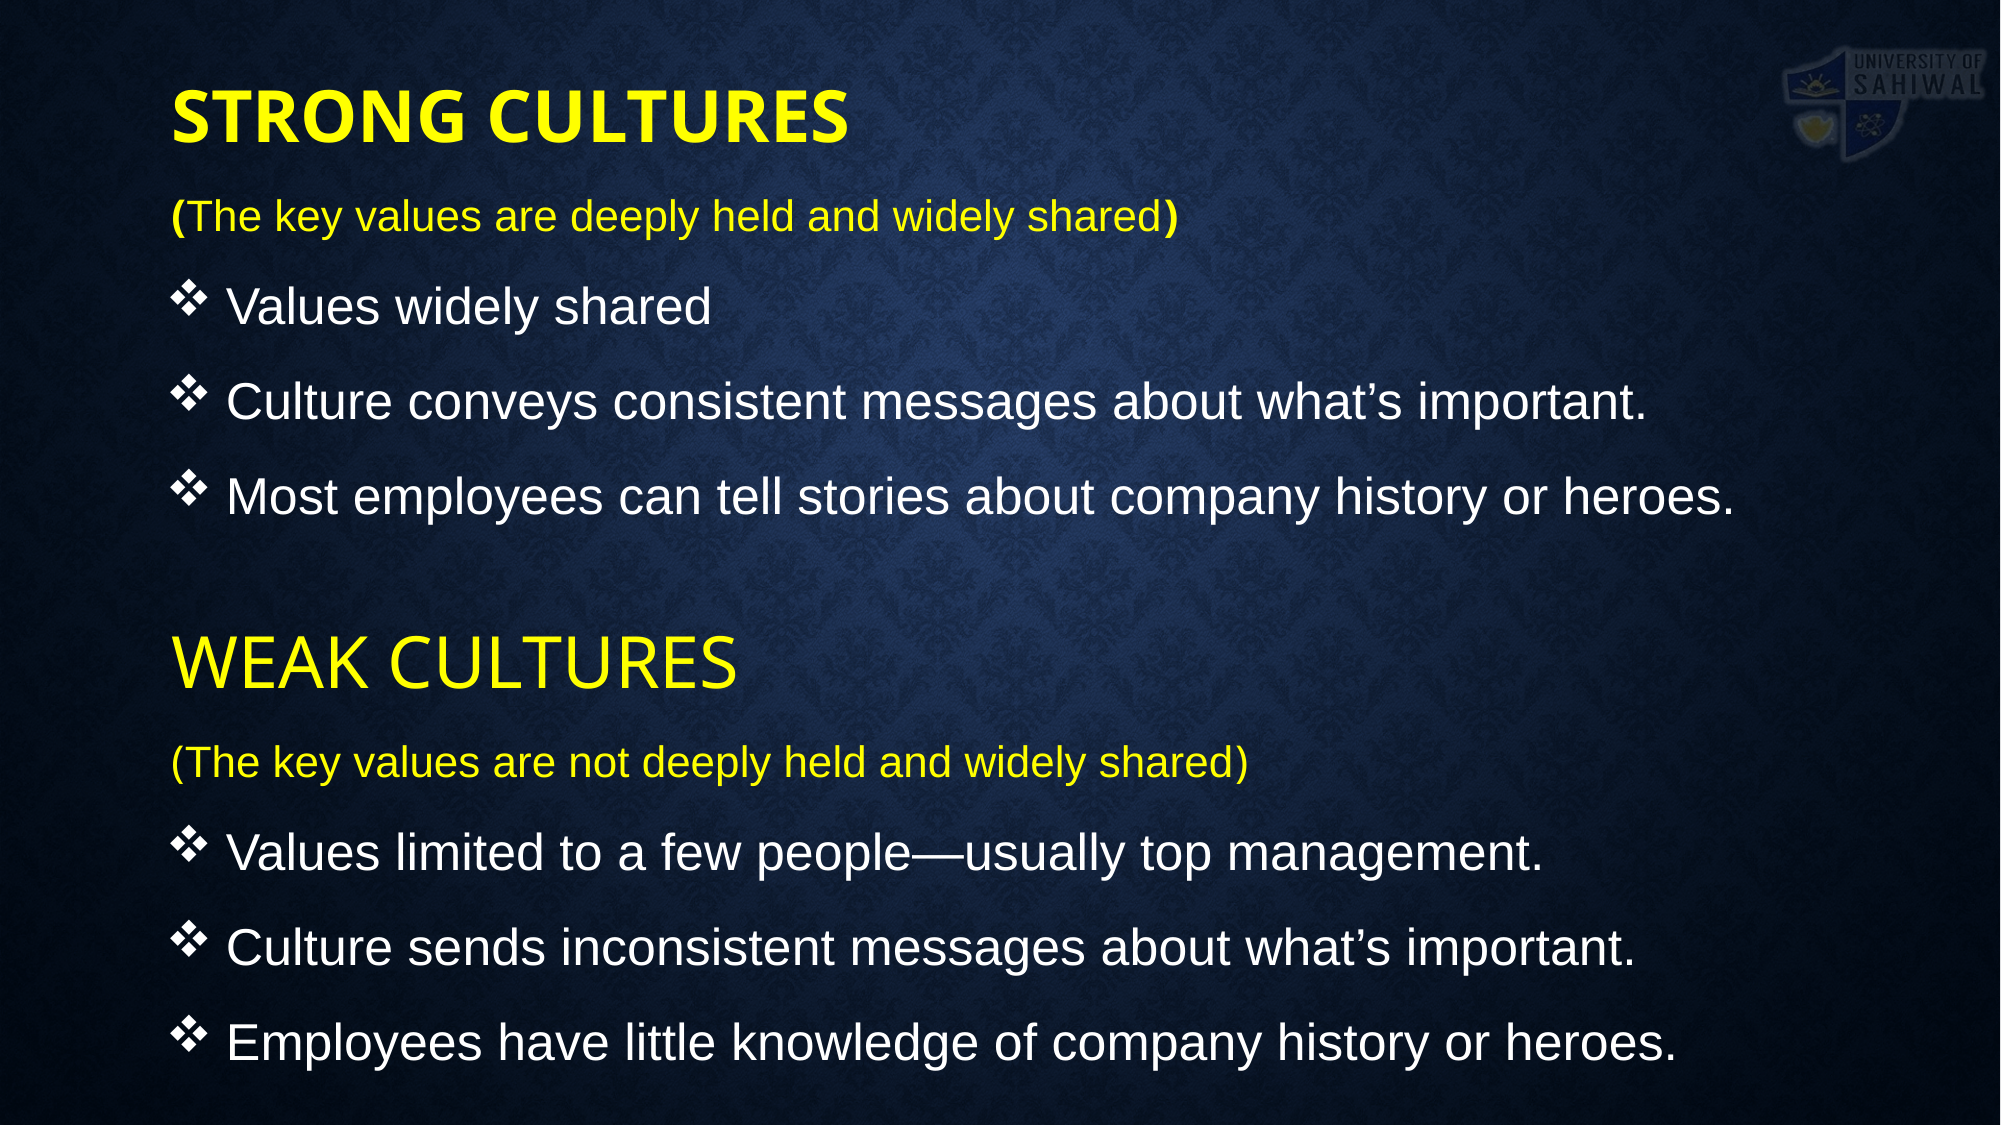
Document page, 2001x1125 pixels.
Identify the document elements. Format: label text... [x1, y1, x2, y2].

list STRONG CULTURES (The key values are deeply held and widely shared) Values widely shared Culture conveys consistent messages about what’s important. Most employees can tell stories about company history or heroes. WEAK CULTURES (The key values are not deeply held and widely shared) Values limited to a few people—usually top management. Culture sends inconsistent messages about what’s important. Employees have little knowledge of company history or heroes. [150, 46, 1850, 1079]
